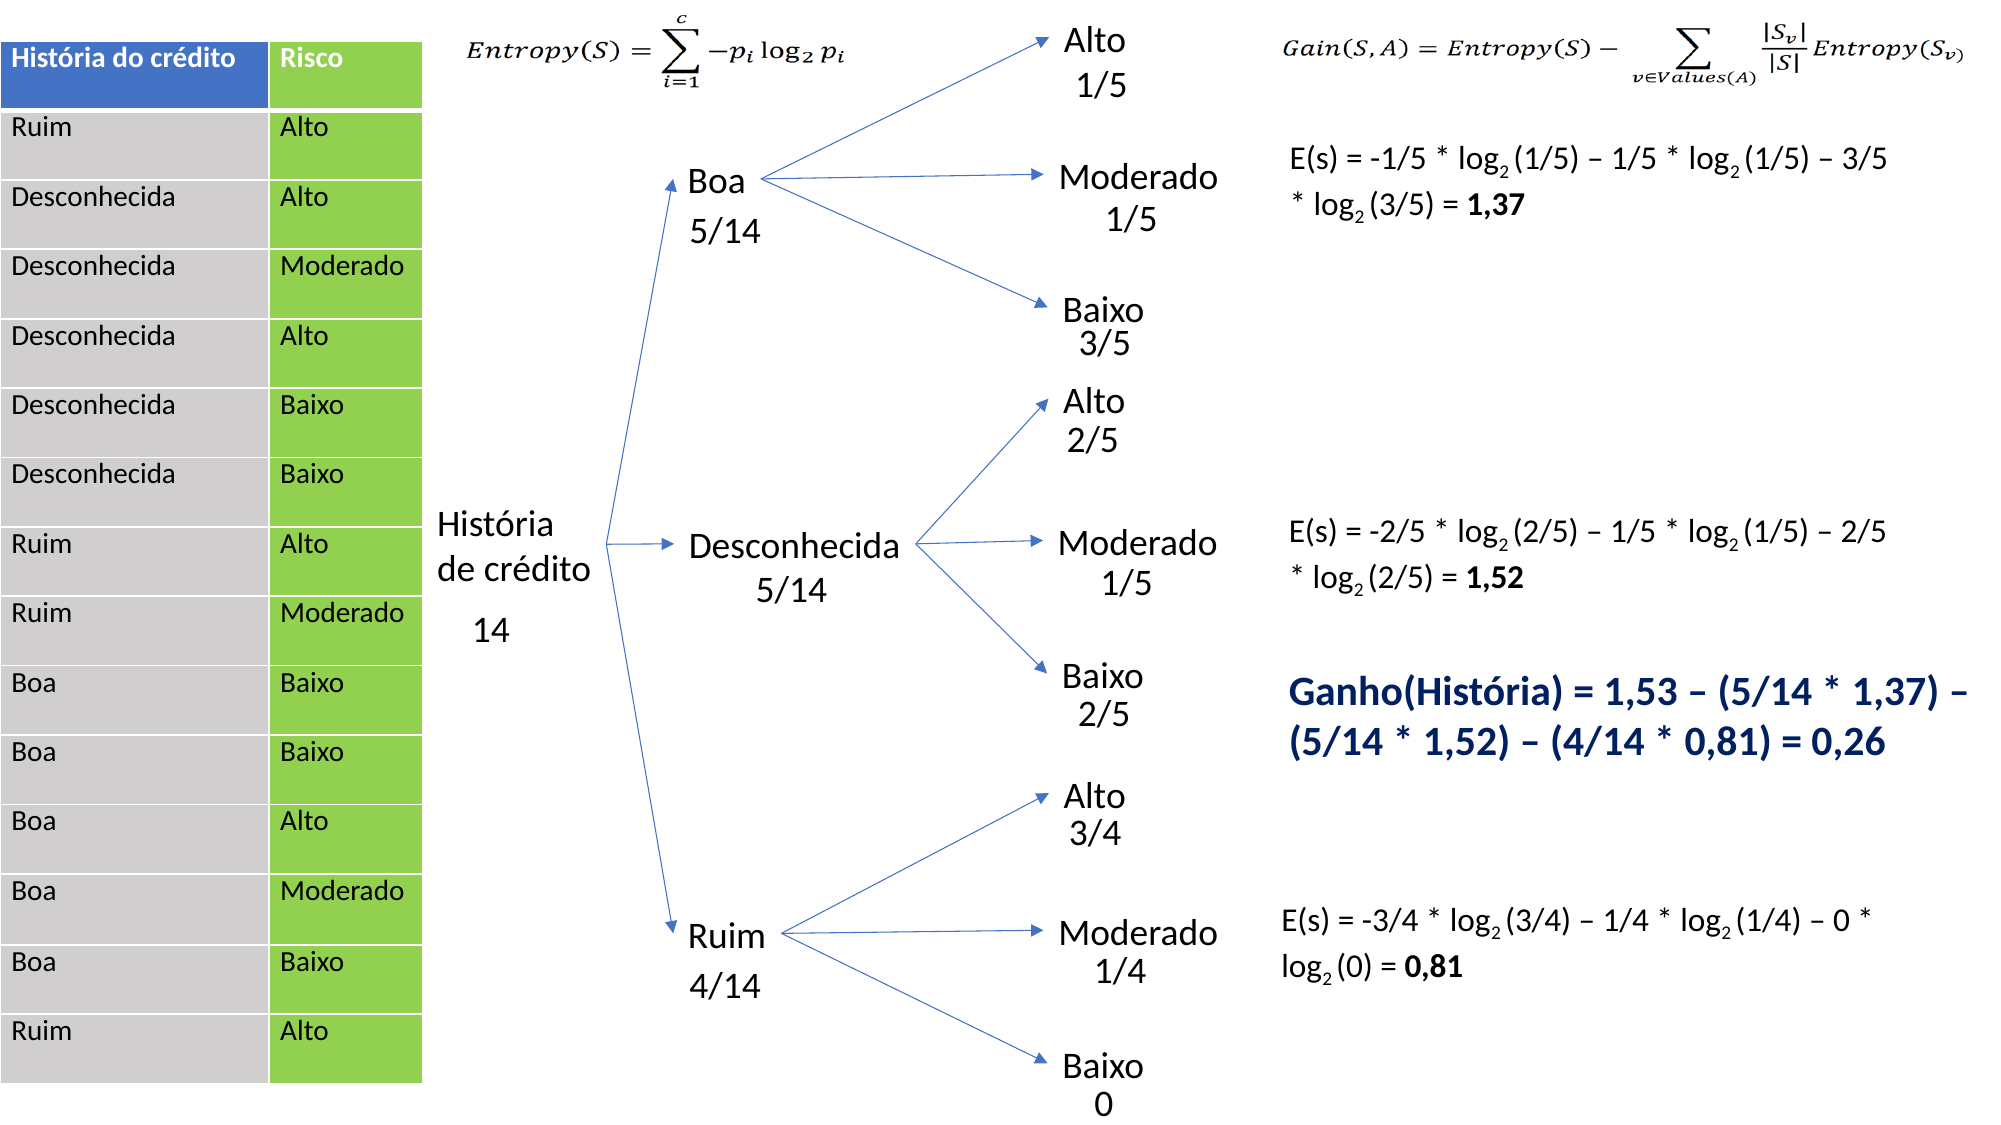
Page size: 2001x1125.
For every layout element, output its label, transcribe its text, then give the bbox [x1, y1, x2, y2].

text_box 3/4 [1054, 801, 1148, 861]
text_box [761, 37, 1049, 180]
table_cell Baixo [270, 736, 422, 804]
text_box Alto [1048, 763, 1141, 823]
text_box 2/5 [1063, 681, 1157, 742]
text_box Ruim [673, 903, 782, 964]
picture [1280, 17, 1967, 96]
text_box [917, 544, 1047, 674]
table_cell Boa [1, 805, 268, 873]
table_header História do crédito [1, 42, 268, 108]
table_cell Boa [1, 736, 268, 804]
table_cell Alto [270, 1015, 422, 1083]
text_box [607, 544, 673, 934]
text_box Alto [1049, 7, 1142, 67]
text_box 2/5 [1051, 407, 1145, 468]
table_cell Alto [270, 528, 422, 595]
table_cell Baixo [270, 666, 422, 734]
table_cell Desconhecida [1, 320, 268, 387]
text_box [782, 793, 1049, 934]
table_cell Alto [270, 320, 422, 387]
table_cell Boa [1, 946, 268, 1013]
text_box 14 [457, 597, 525, 658]
table_cell Moderado [270, 597, 422, 665]
table_cell Alto [270, 113, 422, 179]
text_box Baixo [1047, 1033, 1160, 1094]
text_box 0 [1079, 1071, 1173, 1125]
text_box Baixo [1047, 643, 1159, 704]
table_cell Baixo [270, 458, 422, 526]
table_cell Boa [1, 666, 268, 734]
table_cell Boa [1, 875, 268, 944]
table_cell Alto [270, 805, 422, 873]
text_box História de crédito [422, 491, 607, 597]
table_header Risco [270, 42, 422, 108]
text_box 5/14 [674, 198, 761, 259]
text_box 1/5 [1090, 186, 1184, 247]
text_box Moderado [1047, 510, 1233, 571]
table_cell Ruim [1, 528, 268, 595]
table_cell Desconhecida [1, 458, 268, 526]
table_cell Baixo [270, 946, 422, 1013]
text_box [917, 540, 1042, 544]
table_cell Ruim [1, 597, 268, 665]
text_box 1/5 [1085, 550, 1179, 611]
text_box E(s) = -1/5 * log2 (1/5) – 1/5 * log2 (1/5) – 3/5 * log2 (3/5) = 1,37 [1274, 129, 1915, 235]
text_box E(s) = -2/5 * log2 (2/5) – 1/5 * log2 (1/5) – 2/5 * log2 (2/5) = 1,52 [1273, 501, 1915, 608]
text_box 5/14 [740, 558, 843, 618]
table_cell Desconhecida [1, 181, 268, 248]
text_box 3/5 [1063, 310, 1157, 371]
text_box E(s) = -3/4 * log2 (3/4) – 1/4 * log2 (1/4) – 0 * log2 (0) = 0,81 [1266, 890, 1907, 997]
table_cell Ruim [1, 113, 268, 179]
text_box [761, 174, 1043, 179]
table_cell Desconhecida [1, 389, 268, 457]
text_box 1/5 [1060, 52, 1154, 113]
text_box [782, 933, 1047, 1064]
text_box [761, 179, 1048, 308]
text_box 1/4 [1079, 938, 1173, 999]
table_cell Moderado [270, 875, 422, 944]
text_box 4/14 [674, 953, 776, 1013]
text_box Alto [1048, 368, 1141, 429]
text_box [607, 179, 673, 544]
text_box Moderado [1048, 144, 1234, 205]
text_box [917, 399, 1048, 545]
text_box Boa [672, 148, 761, 209]
table_cell Desconhecida [1, 250, 268, 318]
text_box Baixo [1047, 277, 1160, 338]
table_cell Moderado [270, 250, 422, 318]
text_box Ganho(História) = 1,53 – (5/14 * 1,37) – (5/14 * 1,52) – (4/14 * 0,81) = 0,26 [1273, 656, 2000, 771]
picture [463, 10, 852, 96]
table_cell Ruim [1, 1015, 268, 1083]
text_box Moderado [1047, 900, 1234, 961]
table_cell Alto [270, 181, 422, 248]
text_box Desconhecida [673, 513, 916, 574]
